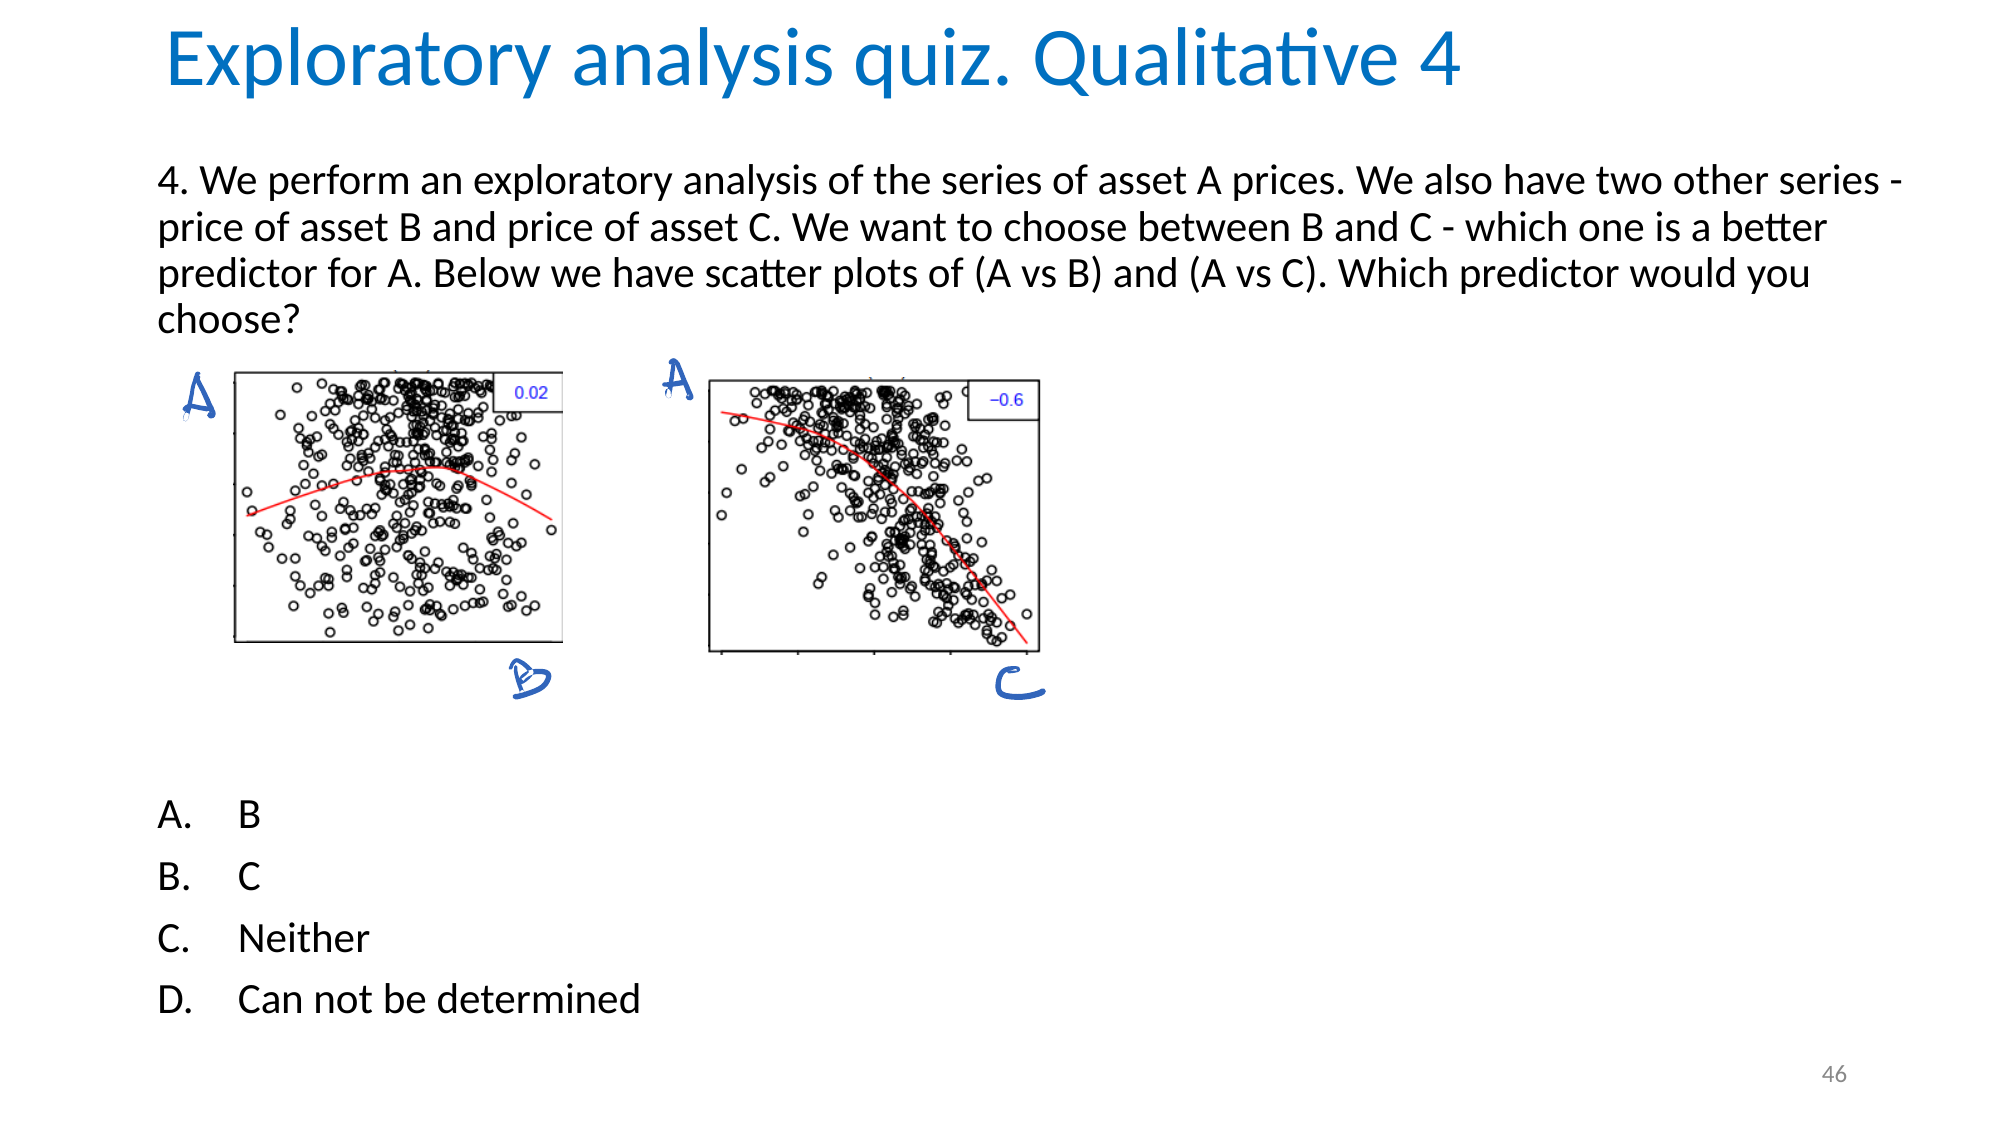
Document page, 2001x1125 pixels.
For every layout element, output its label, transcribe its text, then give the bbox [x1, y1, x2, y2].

slide_number 46 [1412, 1042, 1863, 1103]
list 4. We perform an exploratory analysis of the series of asset A prices. We also have two other series - price of asset B and price of asset C. We want to choose between B and C - which one is a better predictor for A. Below we have scatter plots of (A vs B) and (A vs C). Which predictor would you choose? B C Neither Can not be determined [124, 149, 1950, 1038]
title Exploratory analysis quiz. Qualitative 4 [150, 0, 1725, 149]
picture [164, 346, 1812, 707]
